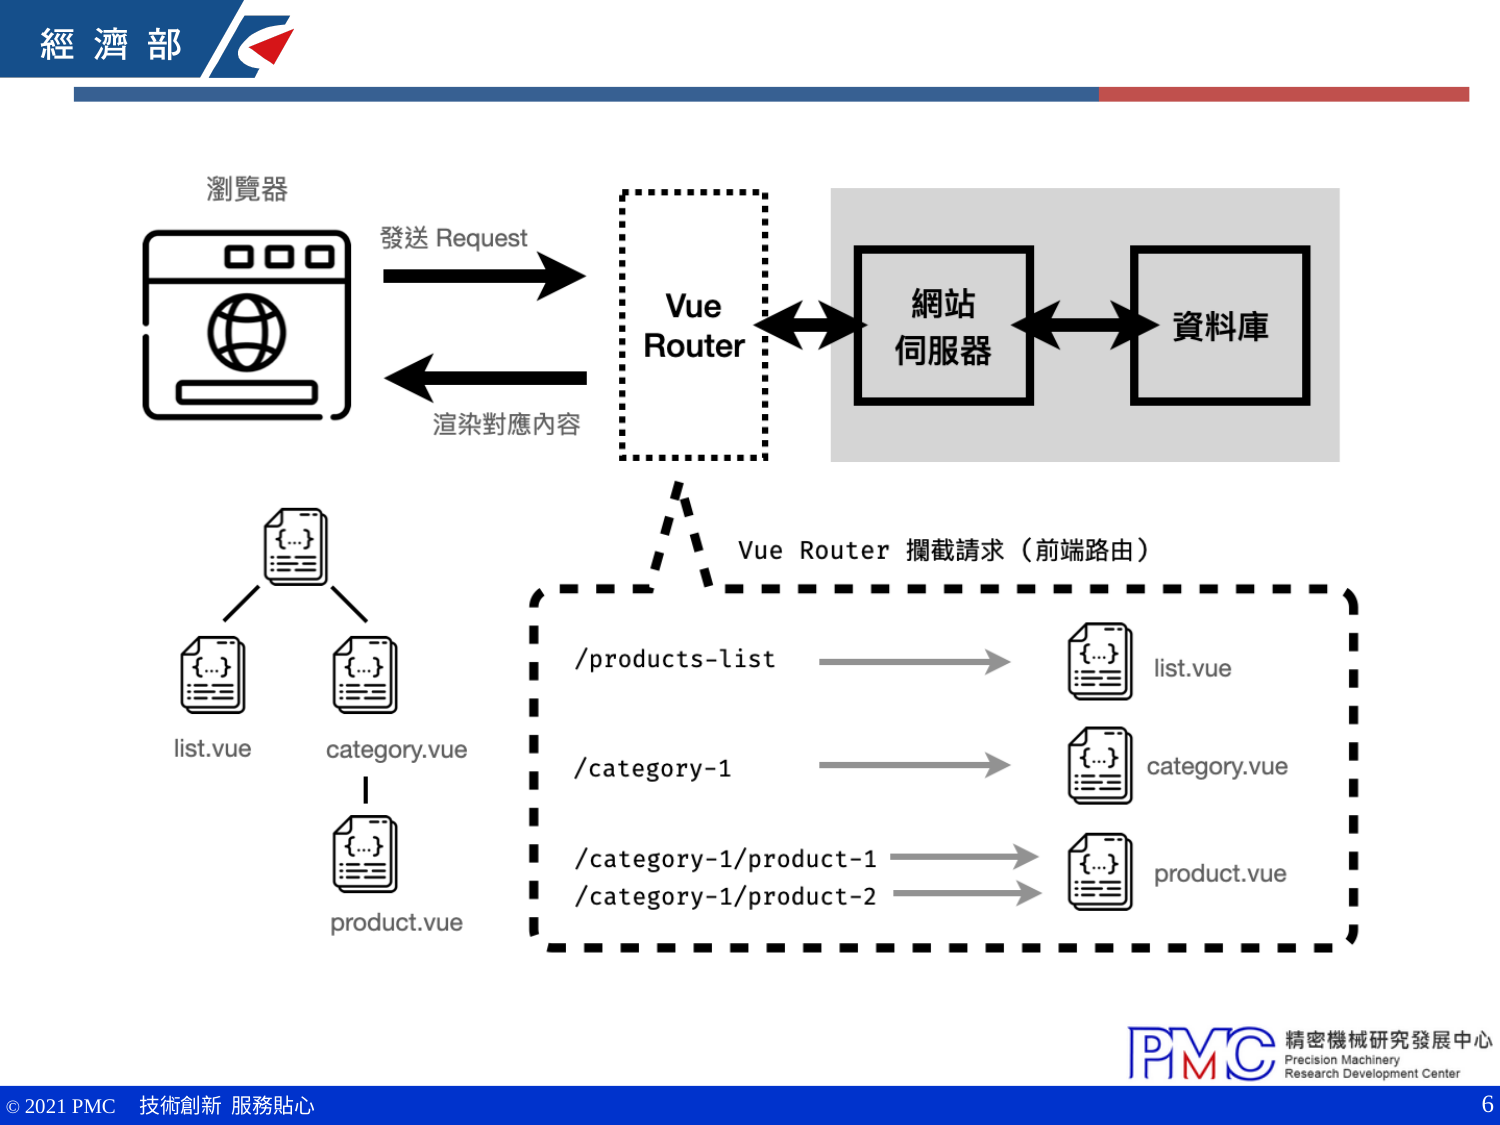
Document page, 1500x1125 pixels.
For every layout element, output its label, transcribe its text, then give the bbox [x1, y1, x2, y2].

slide_number 6 [1439, 1086, 1500, 1124]
picture [128, 160, 1372, 965]
picture [1126, 1024, 1493, 1083]
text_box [73, 86, 1470, 102]
picture [0, 0, 294, 78]
